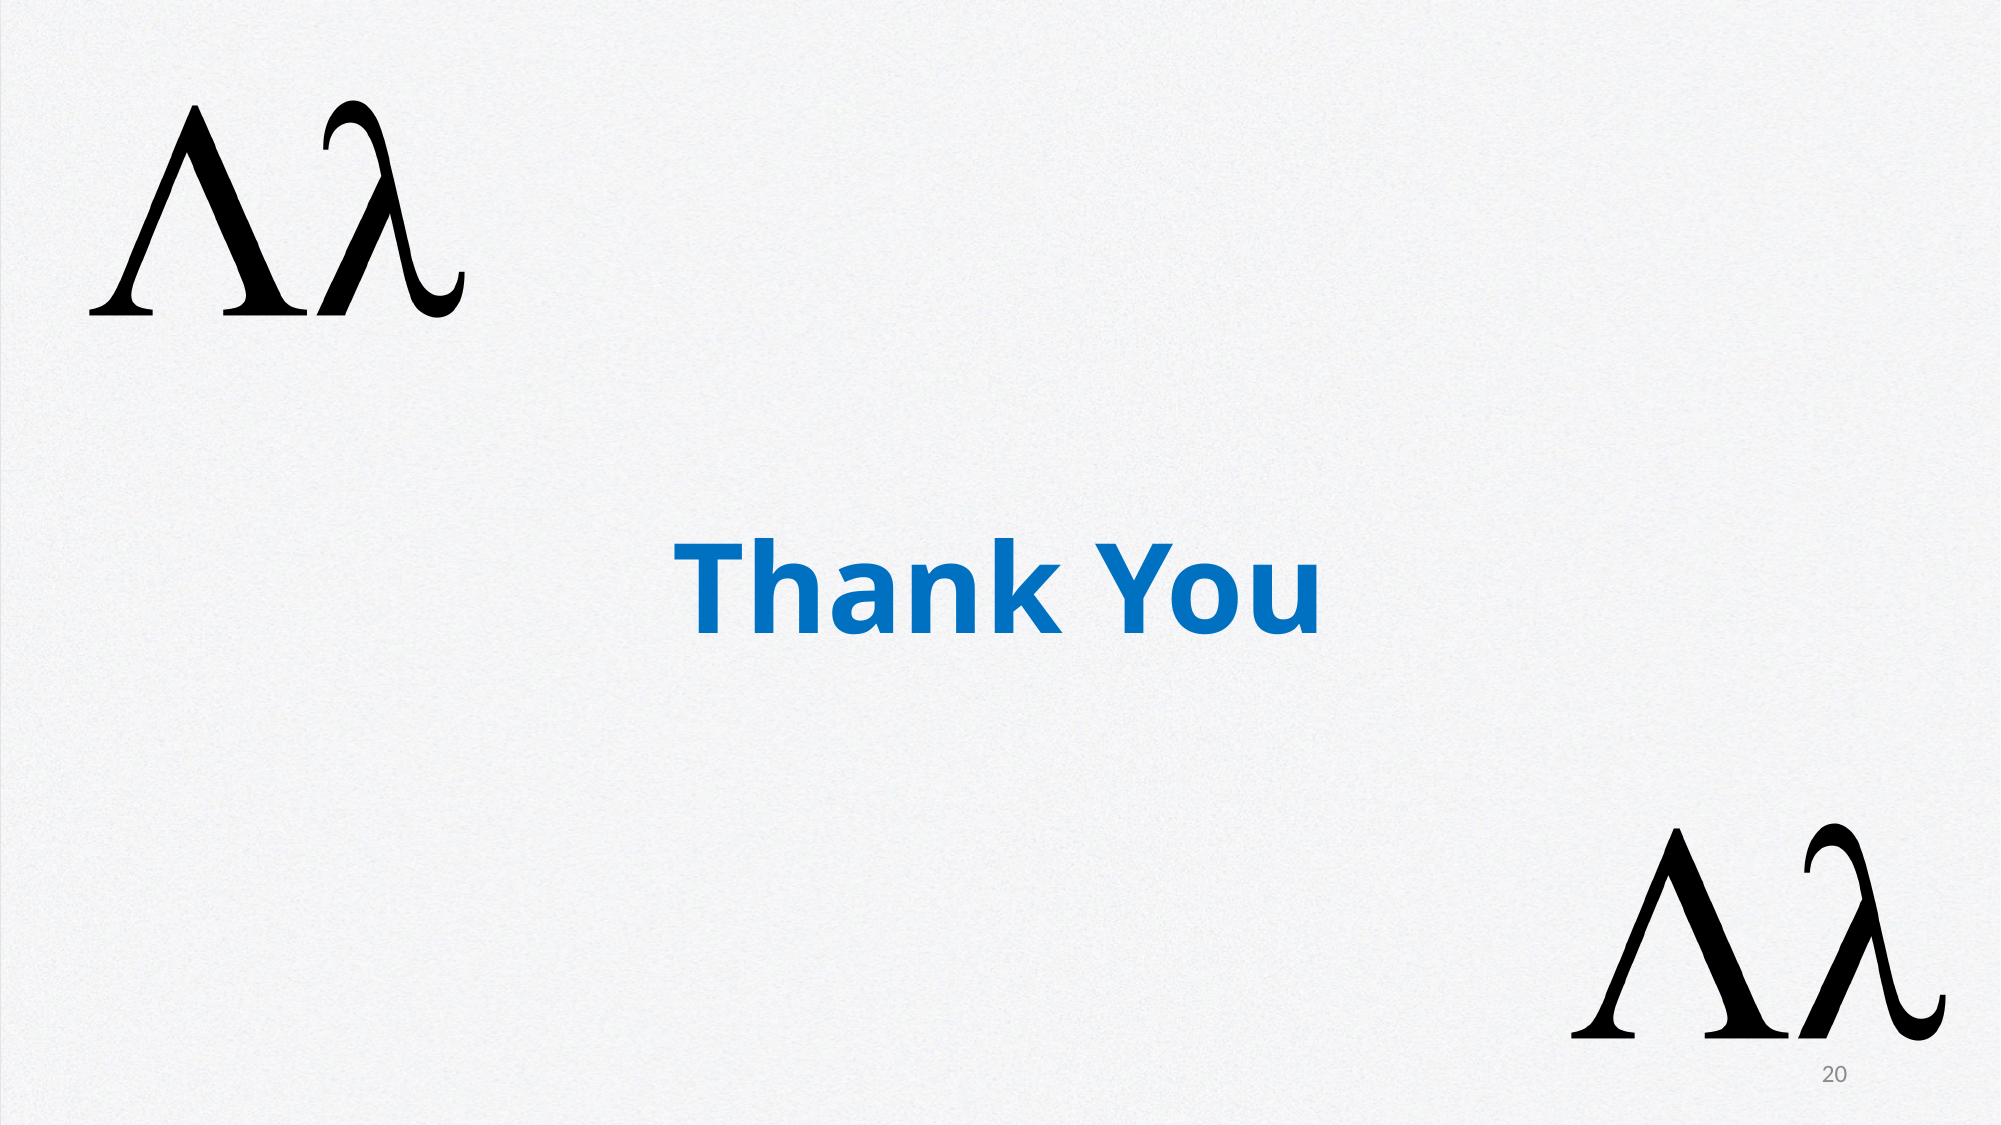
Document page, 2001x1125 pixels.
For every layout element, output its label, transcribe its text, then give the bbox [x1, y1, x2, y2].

title Thank You [137, 484, 1863, 702]
slide_number 19 [1412, 1042, 1863, 1103]
picture [0, 0, 2001, 1125]
